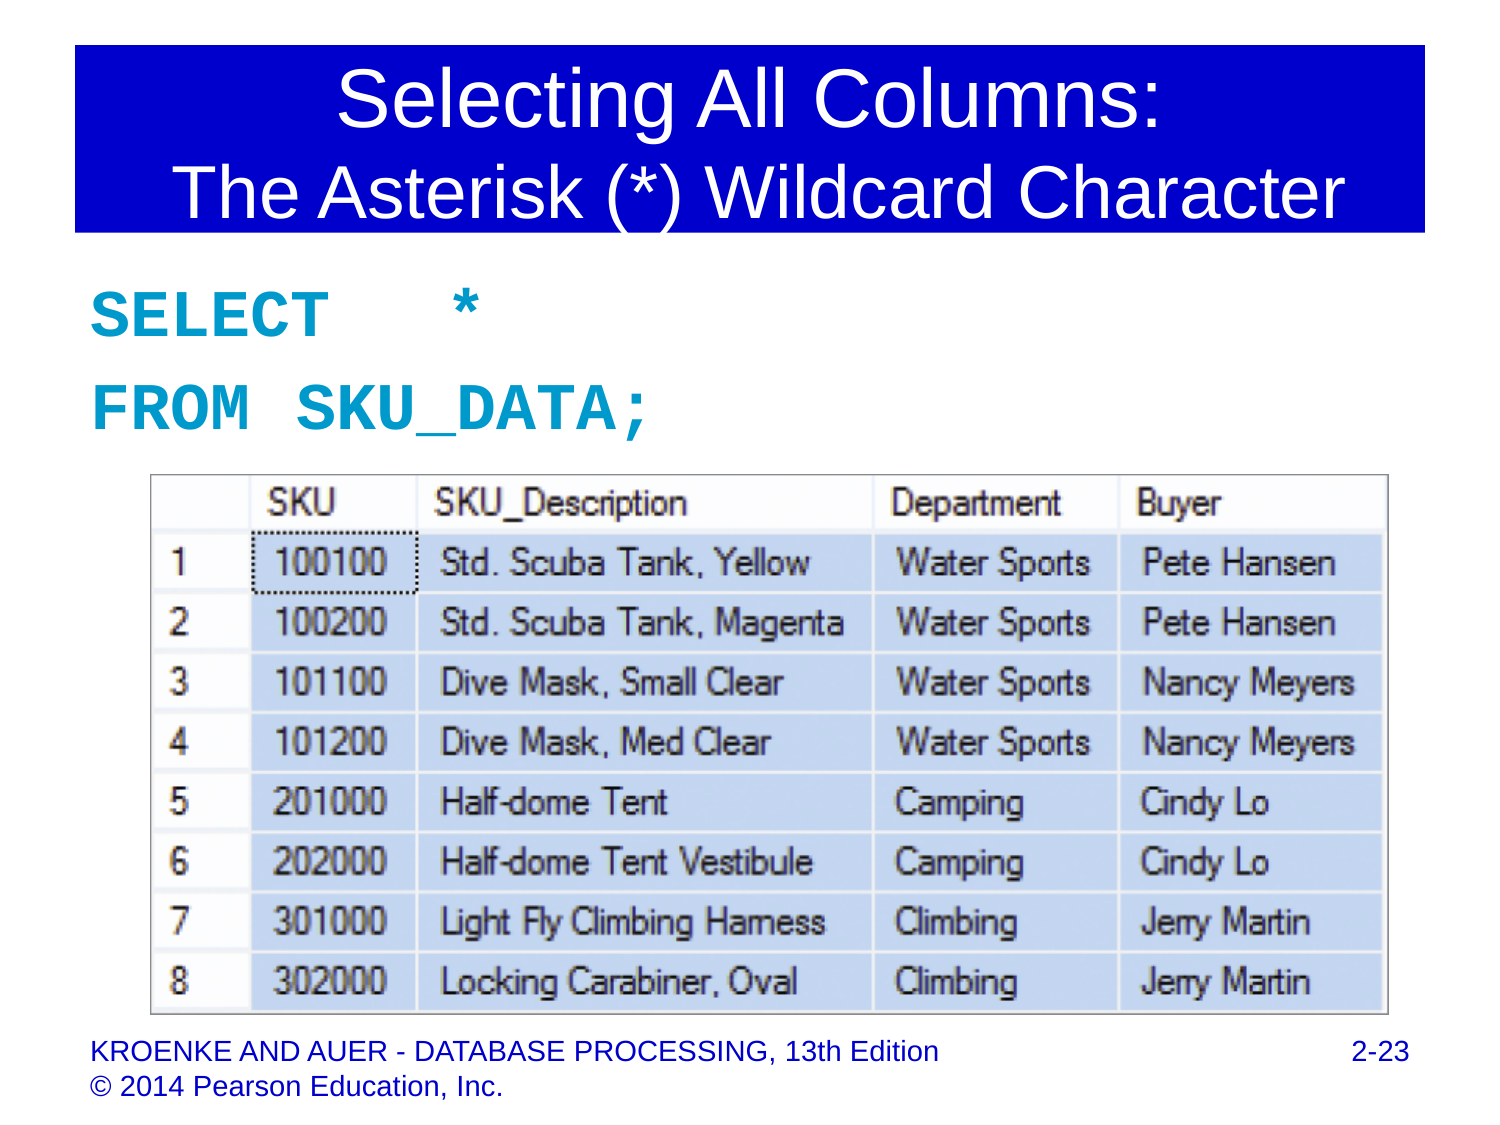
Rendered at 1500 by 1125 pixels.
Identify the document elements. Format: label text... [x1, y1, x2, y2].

footer KROENKE AND AUER - DATABASE PROCESSING, 13th Edition © 2014 Pearson Education, Inc. [74, 1024, 976, 1104]
title Selecting All Columns: The Asterisk (*) Wildcard Character [74, 44, 1426, 233]
picture [149, 474, 1390, 1016]
slide_number 2-23 [1249, 1024, 1426, 1103]
list SELECT * FROM SKU_DATA; [74, 262, 1426, 513]
